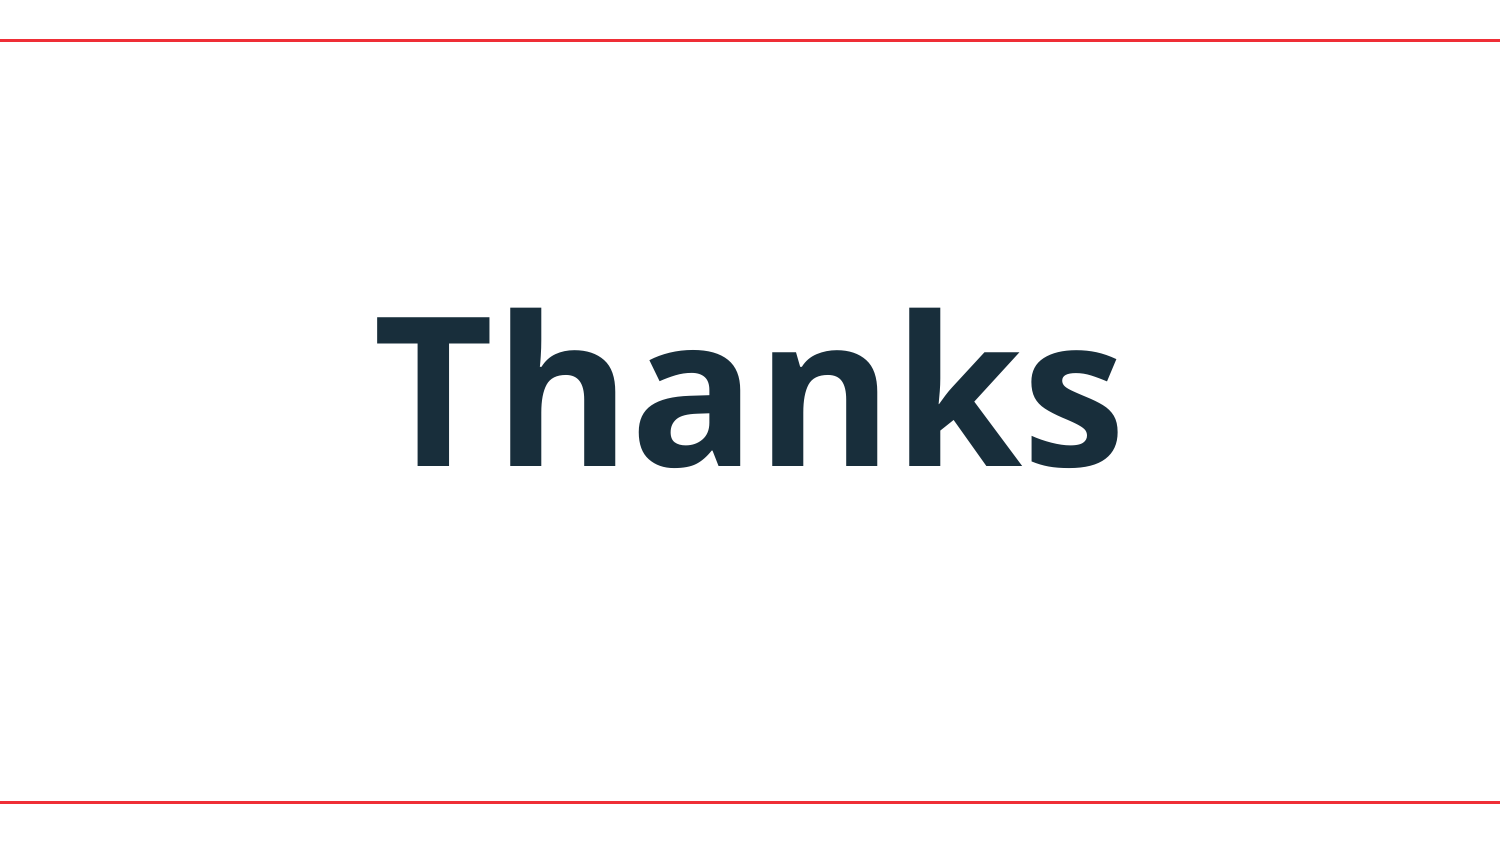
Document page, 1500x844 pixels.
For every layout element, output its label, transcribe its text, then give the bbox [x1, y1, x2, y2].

title Thanks [276, 282, 1223, 562]
